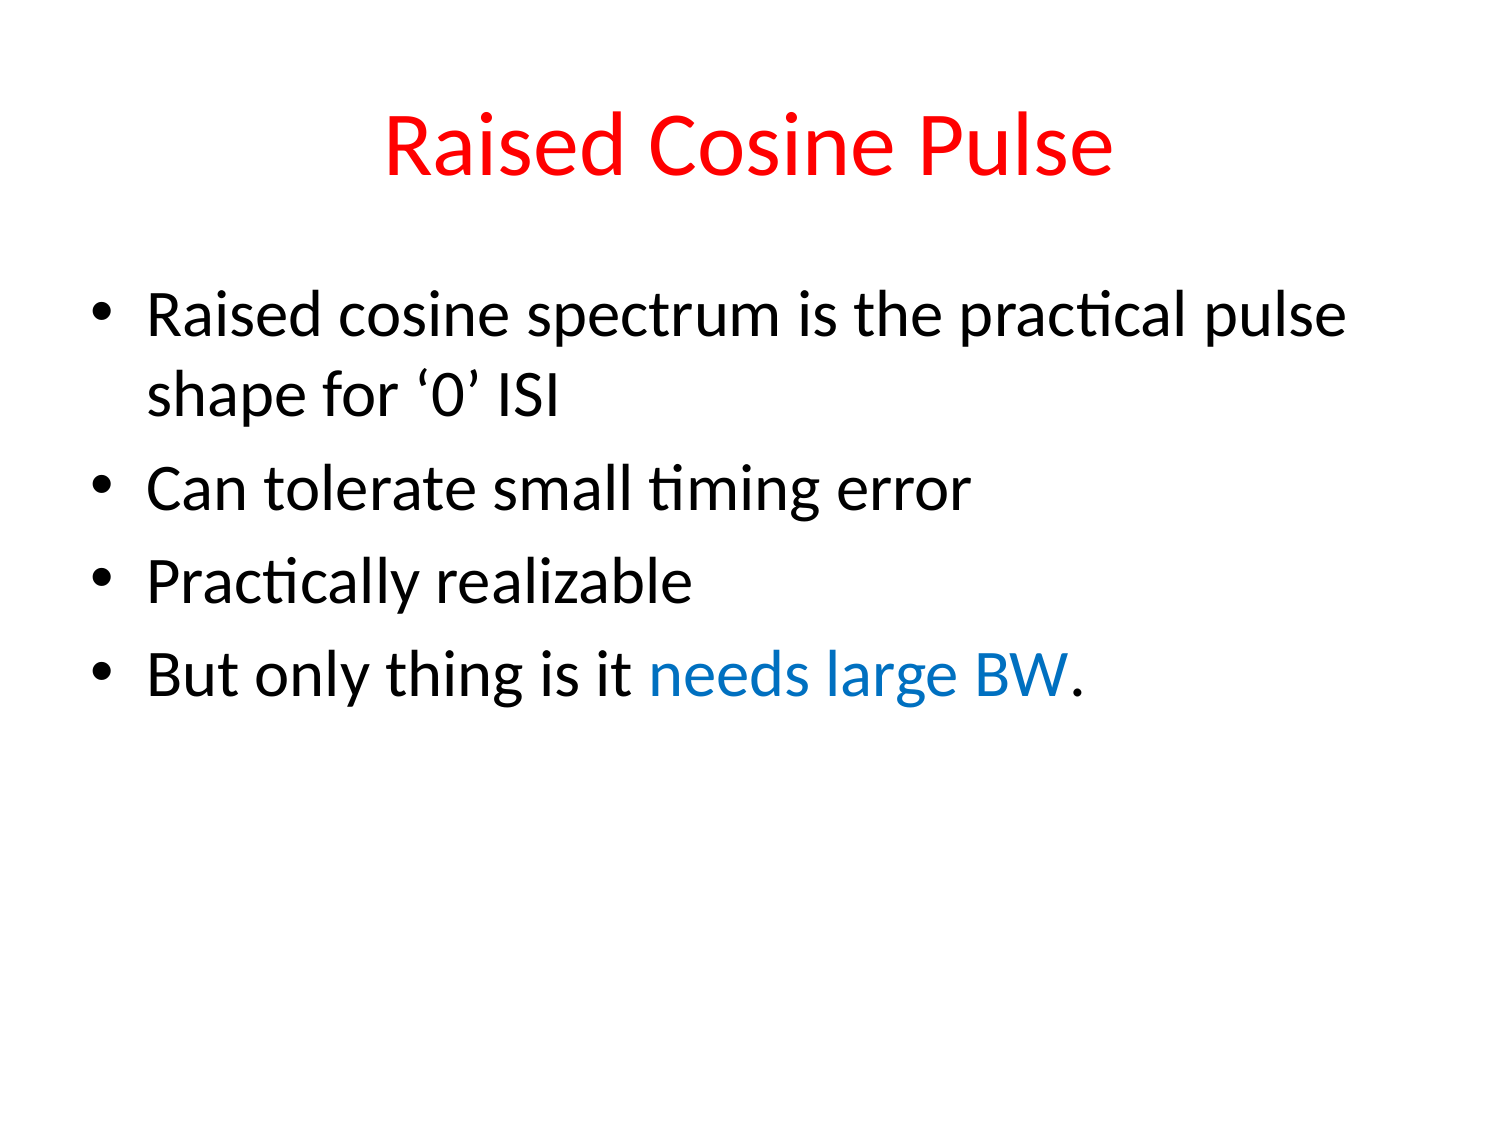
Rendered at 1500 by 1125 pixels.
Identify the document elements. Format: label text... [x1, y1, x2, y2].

title Raised Cosine Pulse [75, 45, 1425, 233]
list Raised cosine spectrum is the practical pulse shape for ‘0’ ISI Can tolerate small timing error Practically realizable But only thing is it needs large BW. [75, 262, 1425, 1005]
